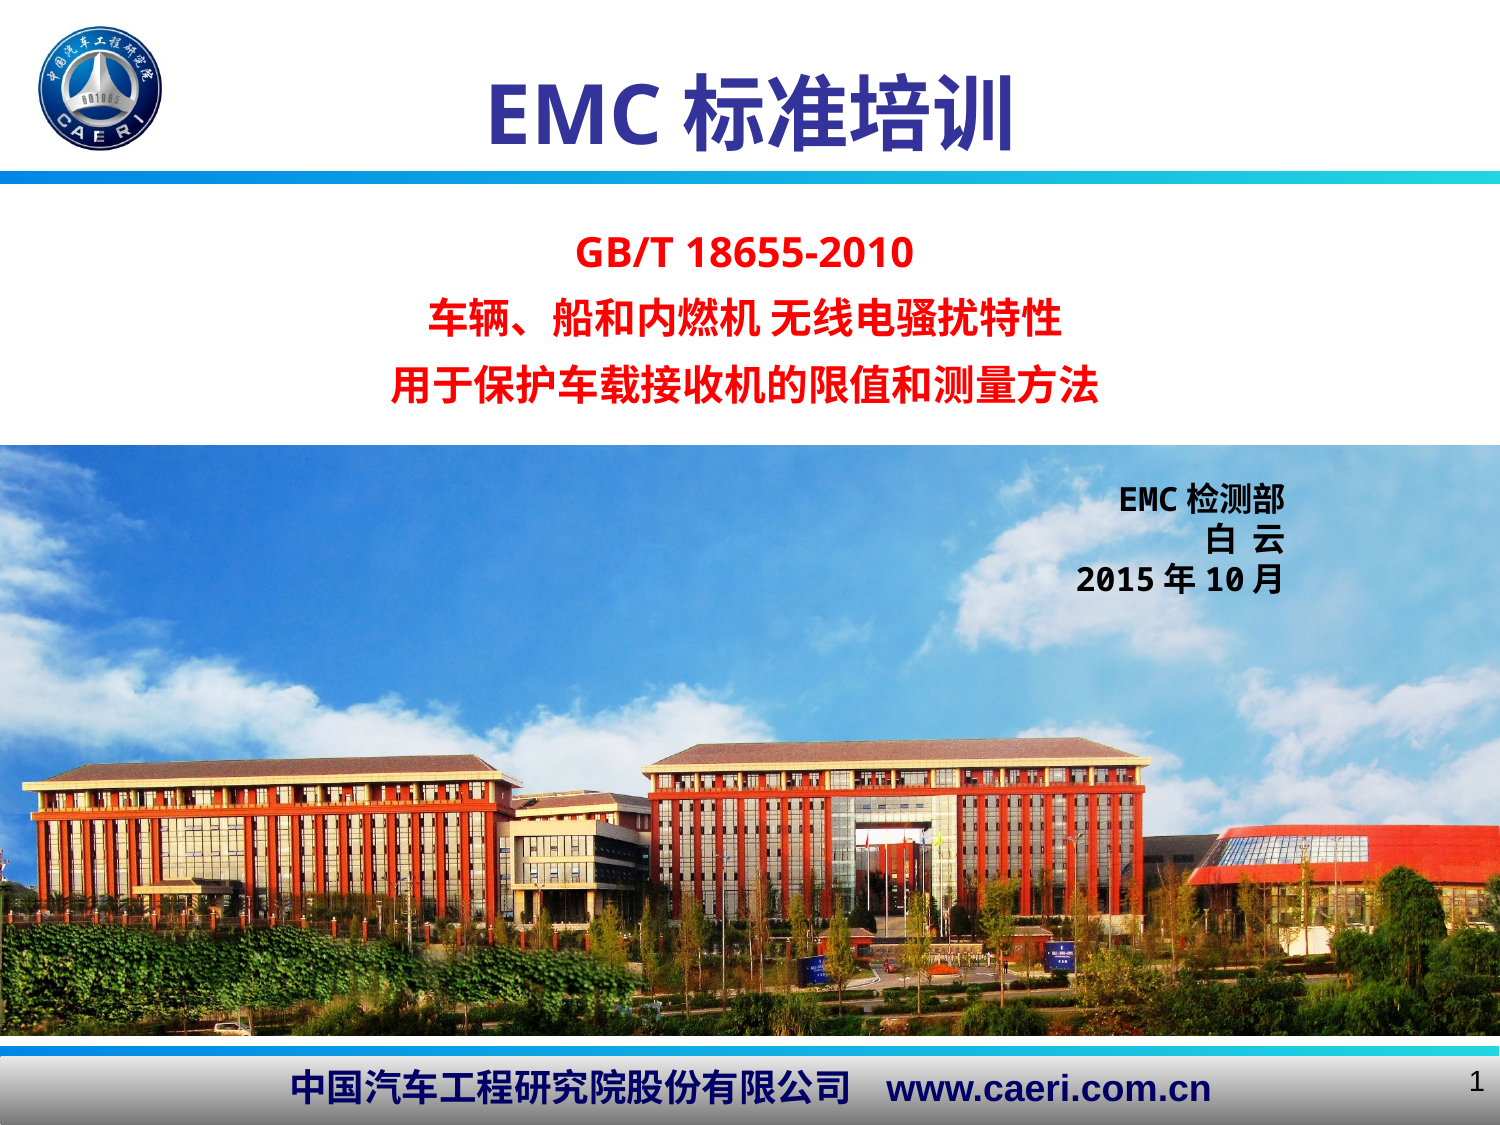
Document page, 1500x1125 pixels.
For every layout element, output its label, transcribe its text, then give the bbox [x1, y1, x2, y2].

picture [0, 445, 1500, 1036]
slide_number 1 [960, 1054, 1500, 1125]
picture [35, 23, 164, 53]
text_box EMC标准培训 [0, 53, 1500, 169]
text_box GB/T 18655-2010 车辆、船和内燃机 无线电骚扰特性 用于保护车载接收机的限值和测量方法 [0, 188, 1500, 444]
text_box [252, 280, 1301, 443]
